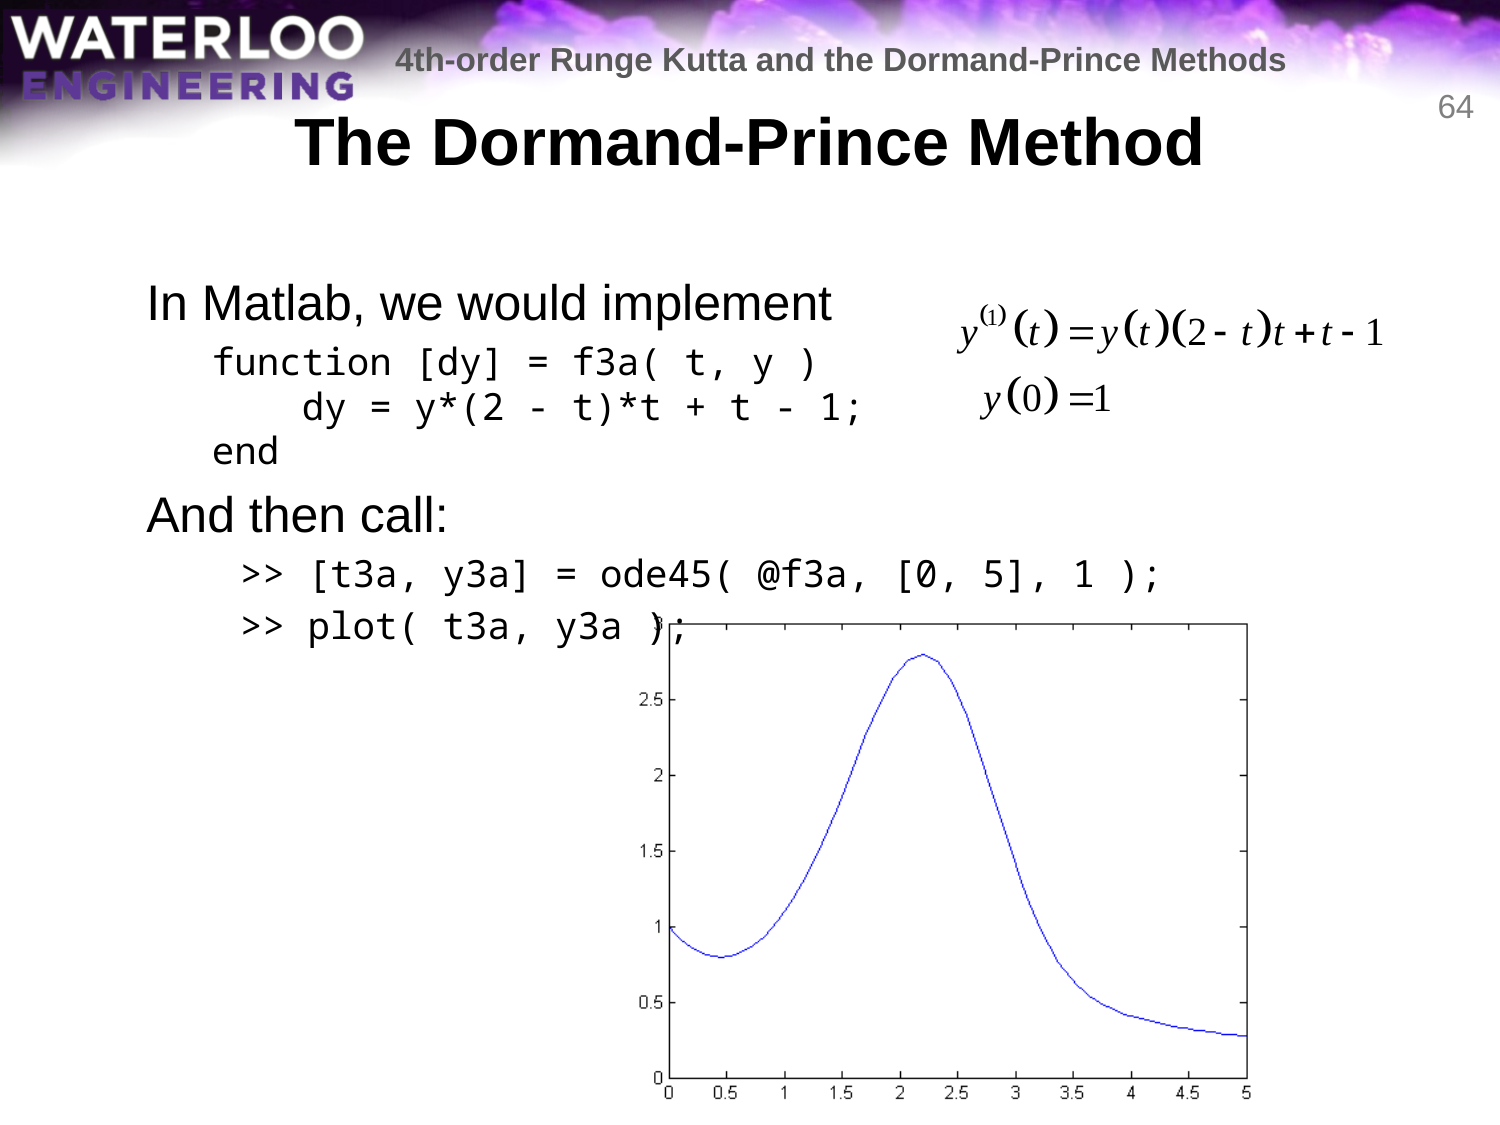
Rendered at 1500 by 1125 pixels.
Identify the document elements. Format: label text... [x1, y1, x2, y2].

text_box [950, 295, 1388, 436]
footer 4th-order Runge Kutta and the Dormand-Prince Methods [324, 31, 1303, 74]
slide_number 64 [1360, 73, 1490, 134]
picture [0, 0, 1500, 1125]
title The Dormand-Prince Method [74, 44, 1426, 233]
list In Matlab, we would implement function [dy] = f3a( t, y ) dy = y*(2 - t)*t + t - 1; end And then call: >> [t3a, y3a] = ode45( @f3a, [0, 5], 1 ); >> plot( t3a, y3a ); [74, 262, 1426, 1020]
